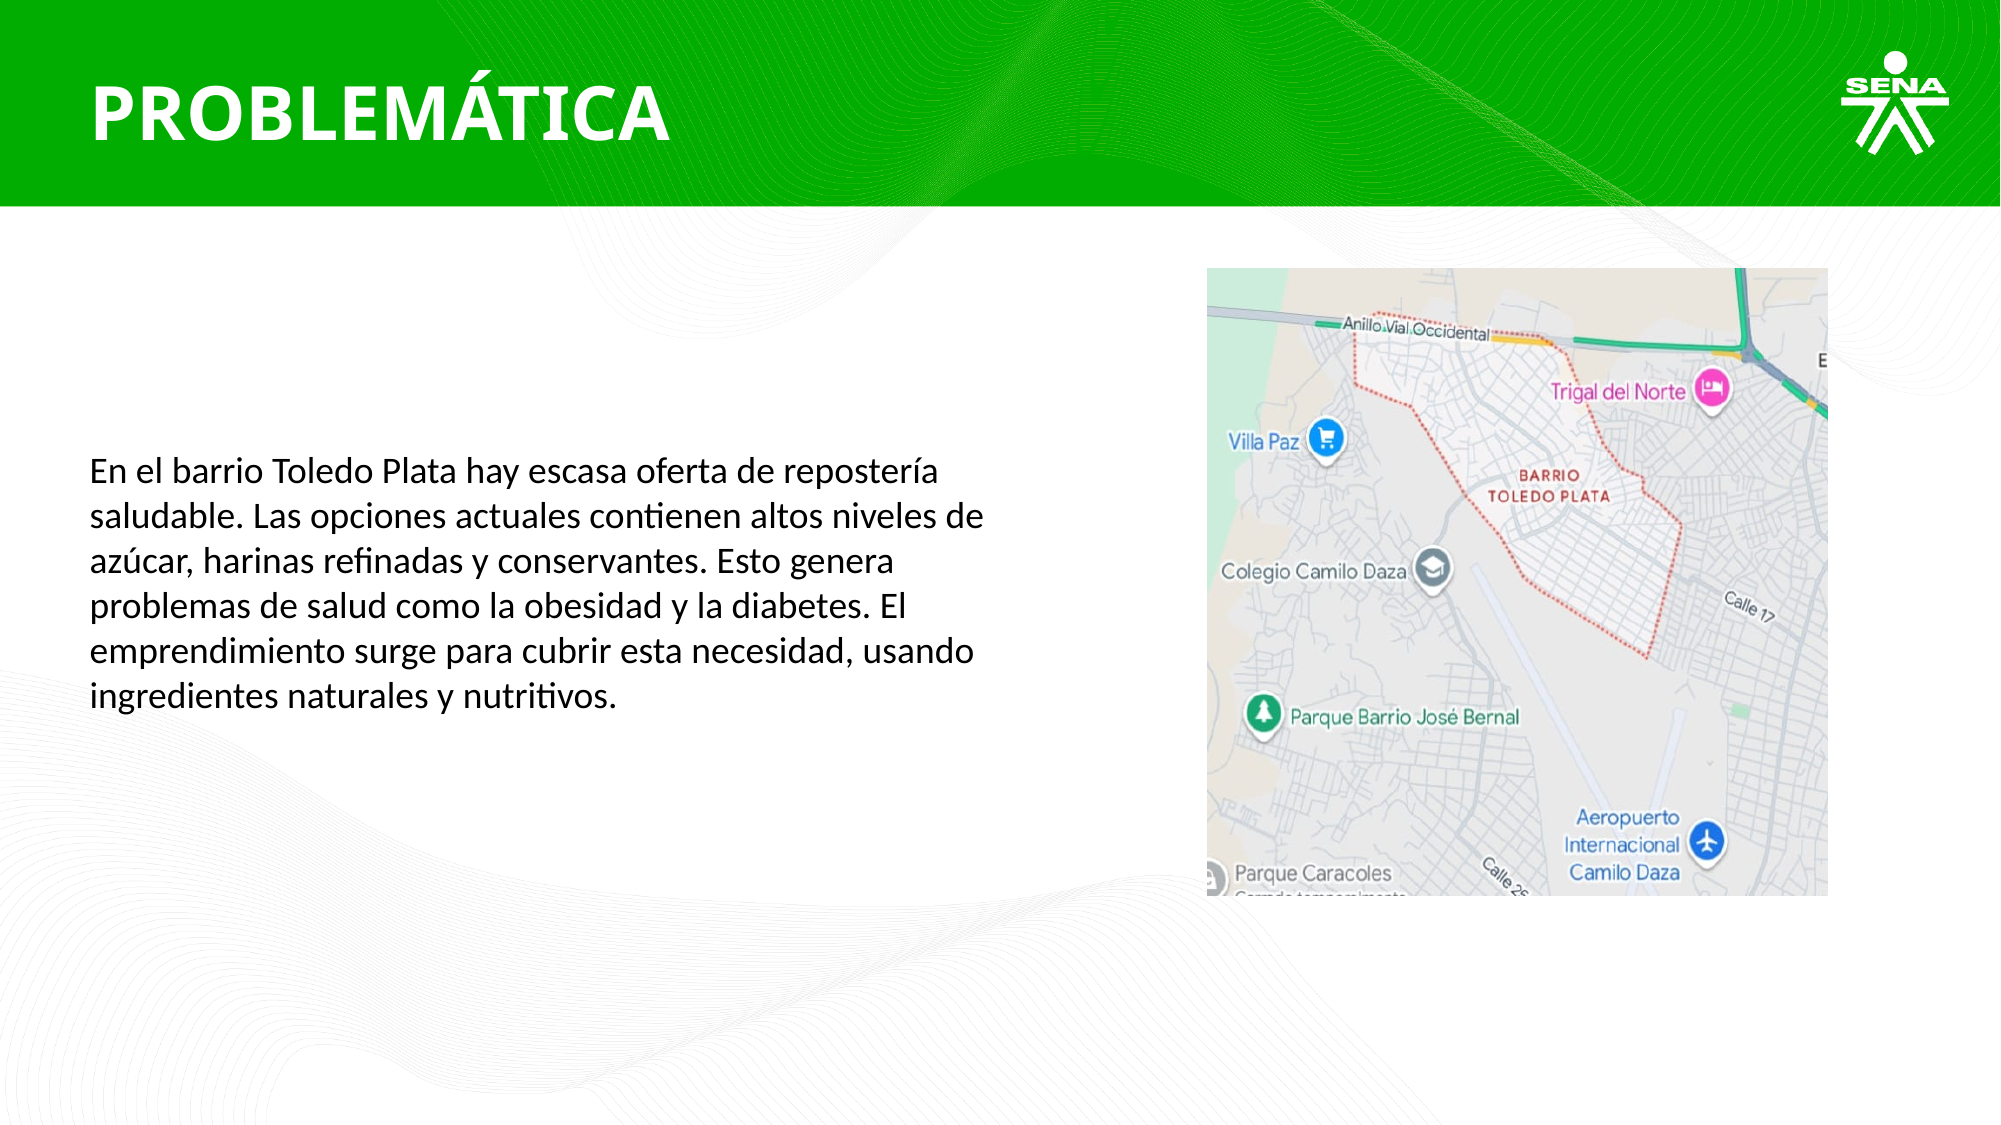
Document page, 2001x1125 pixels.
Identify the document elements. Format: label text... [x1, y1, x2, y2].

picture [0, 0, 2001, 1125]
text_box En el barrio Toledo Plata hay escasa oferta de repostería saludable. Las opciones actuales contienen altos niveles de azúcar, harinas refinadas y conservantes. Esto genera problemas de salud como la obesidad y la diabetes. El emprendimiento surge para cubrir esta necesidad, usando ingredientes naturales y nutritivos. [74, 438, 1032, 723]
text_box PROBLEMÁTICA [74, 68, 1685, 155]
